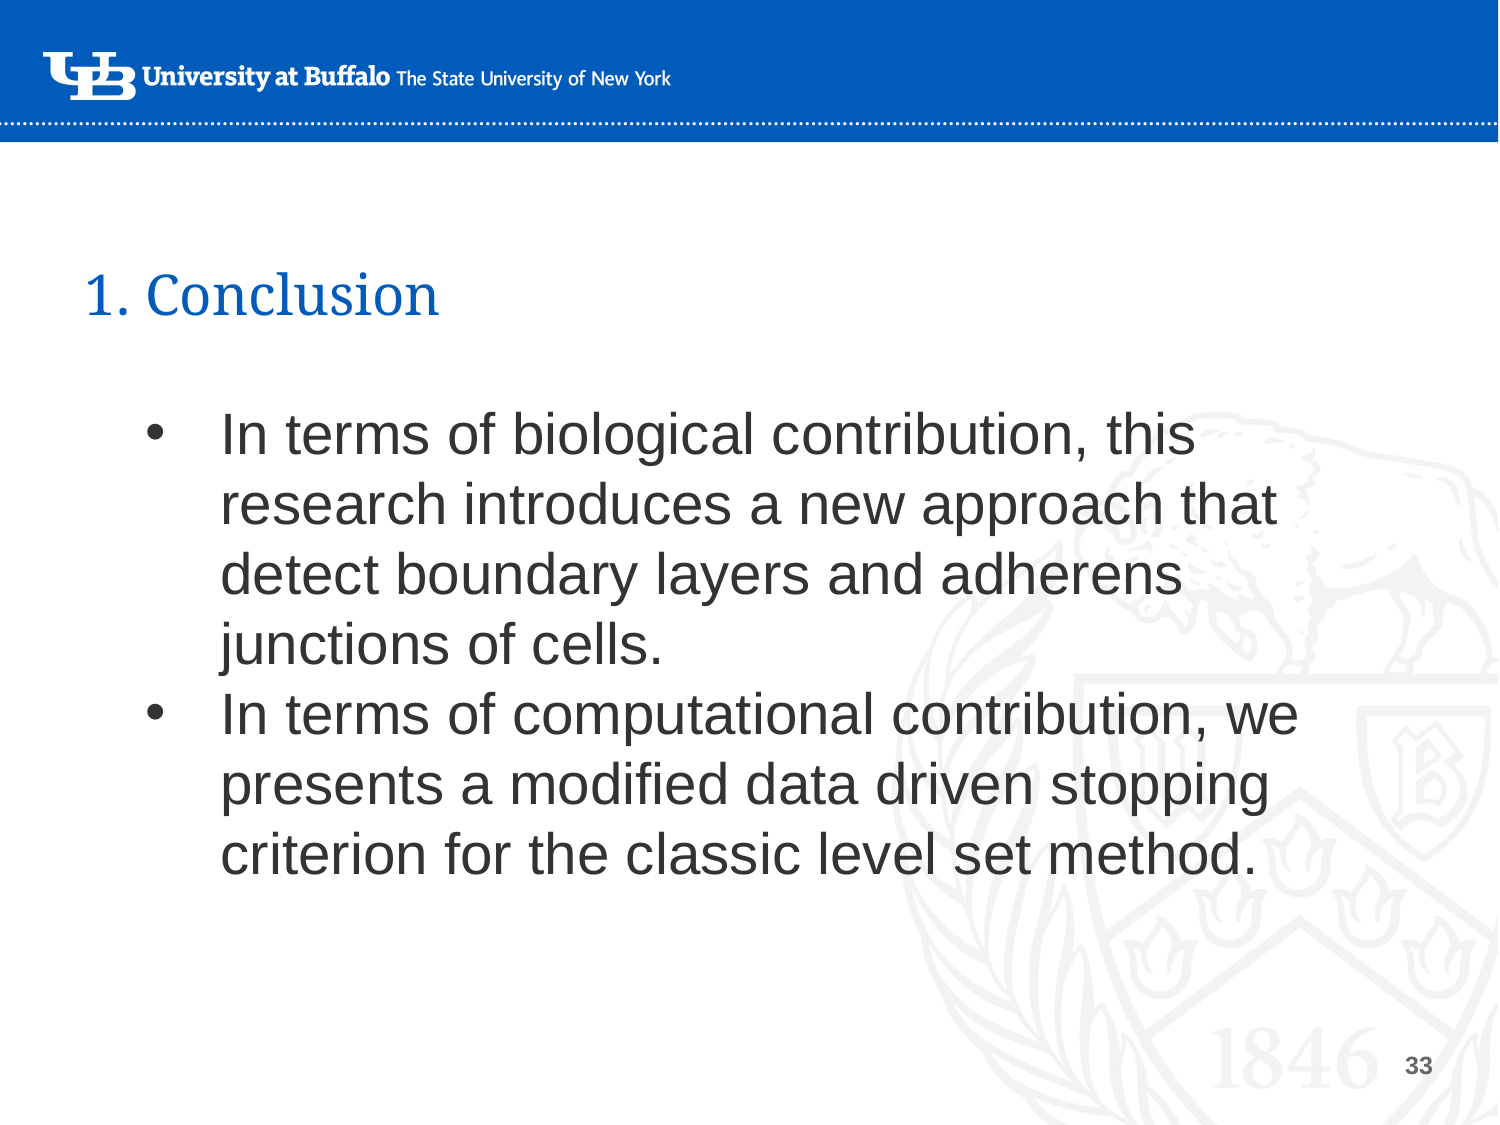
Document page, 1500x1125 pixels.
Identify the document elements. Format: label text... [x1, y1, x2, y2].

picture [0, 0, 1499, 1125]
text_box In terms of biological contribution, this research introduces a new approach that detect boundary layers and adherens junctions of cells. In terms of computational contribution, we presents a modified data driven stopping criterion for the classic level set method. [130, 389, 1413, 894]
title 1. Conclusion [70, 216, 1364, 335]
